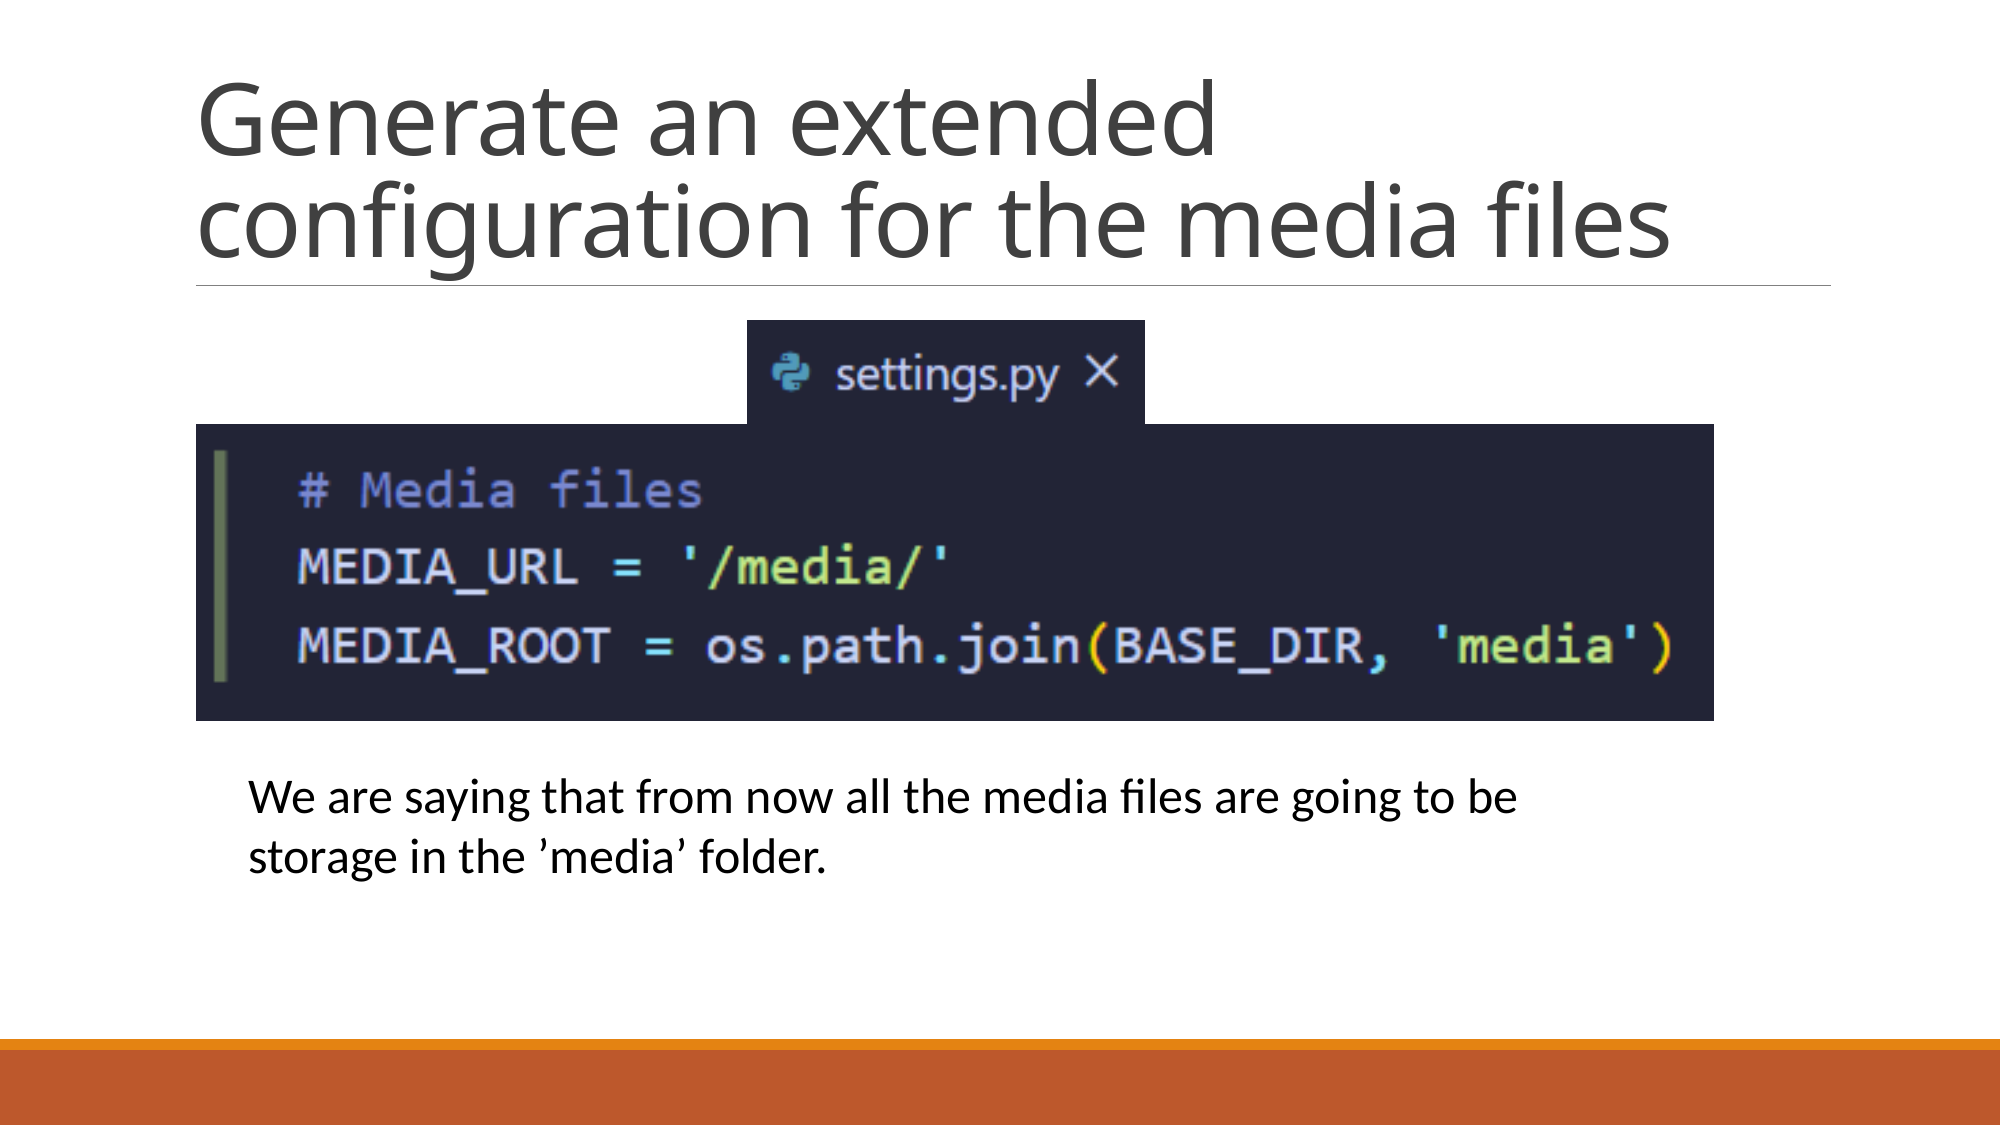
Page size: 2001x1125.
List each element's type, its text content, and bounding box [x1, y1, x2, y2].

text_box We are saying that from now all the media files are going to be storage in the ’media’ folder. [233, 756, 1674, 891]
picture [195, 320, 1715, 722]
title Generate an extended configuration for the media files [180, 47, 1830, 285]
